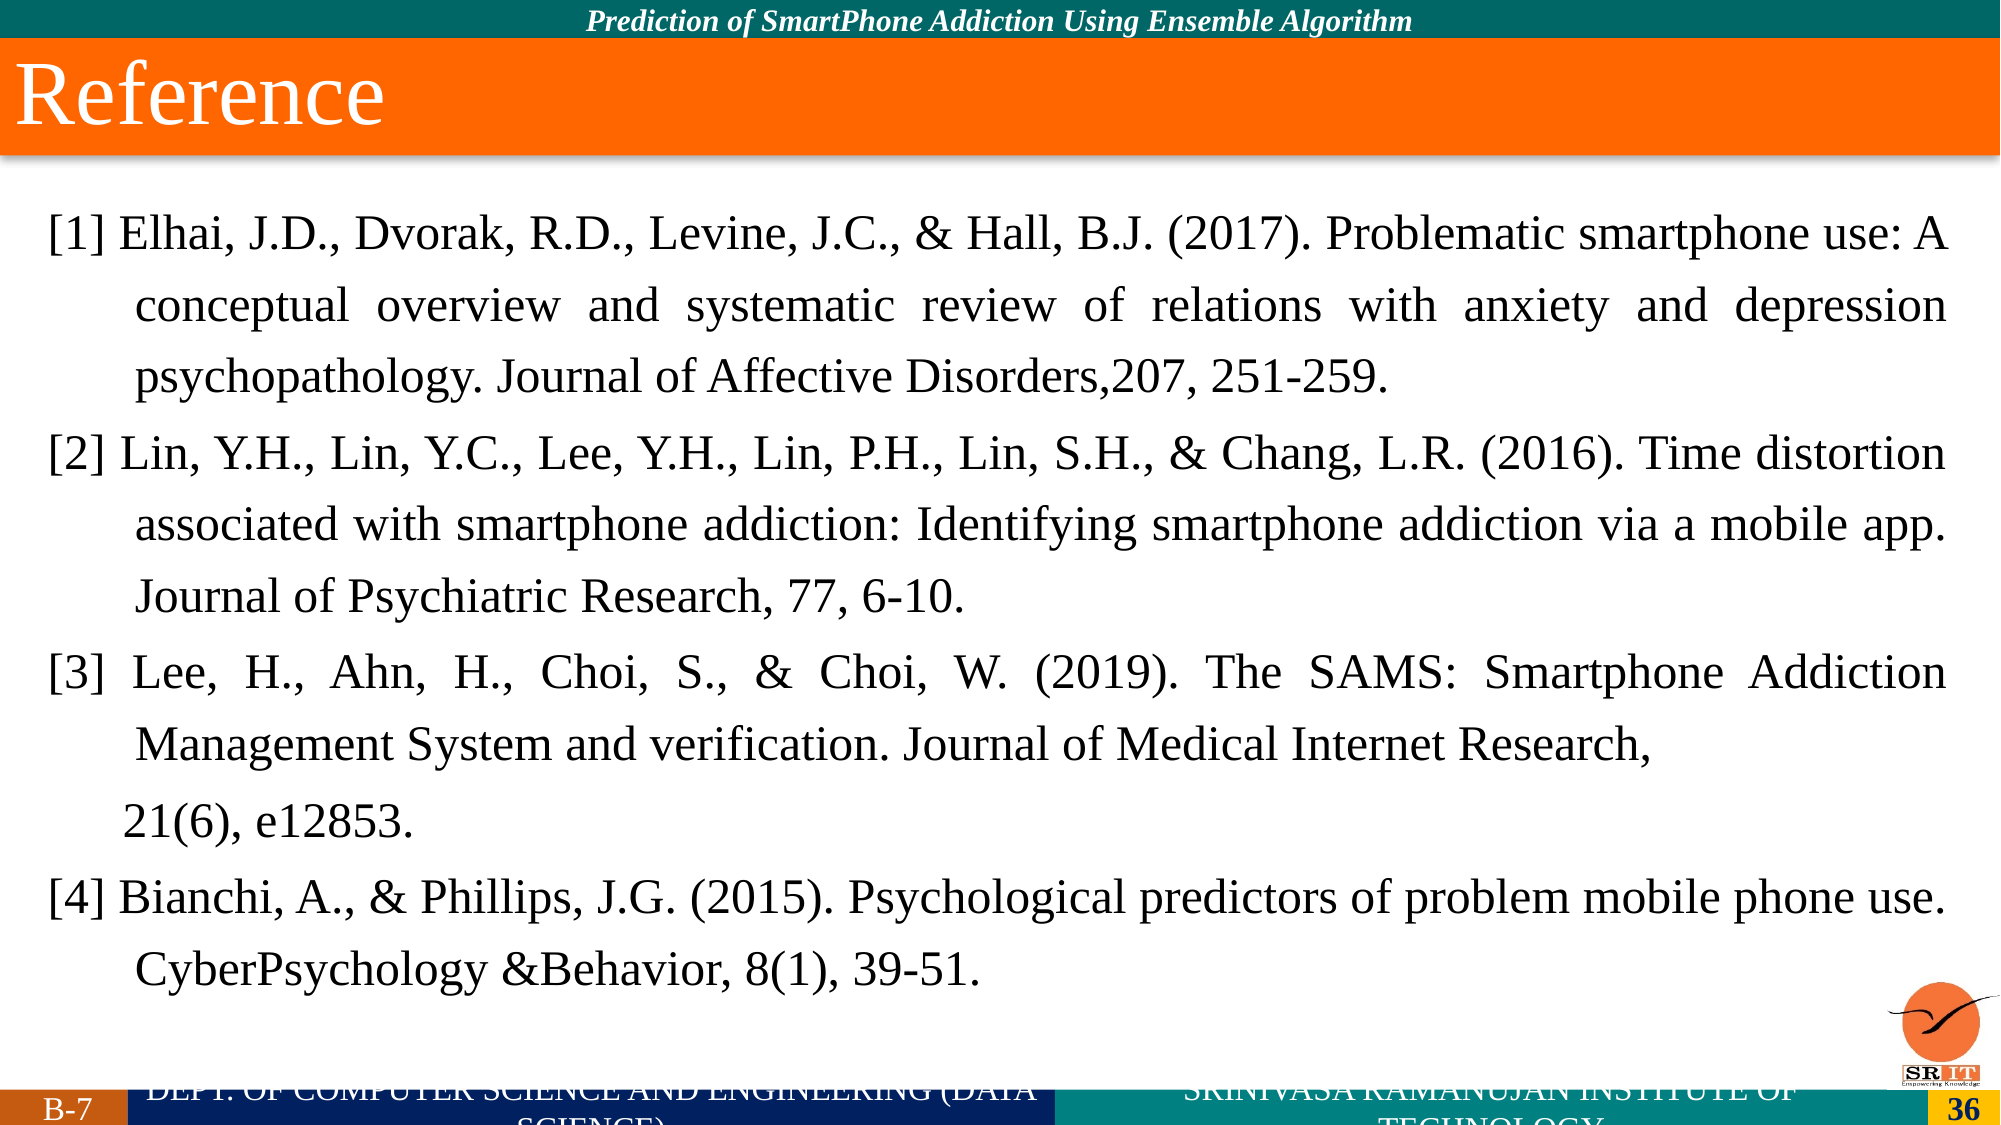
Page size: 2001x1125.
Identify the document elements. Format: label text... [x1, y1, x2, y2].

title Reference [0, 38, 2000, 156]
picture [1887, 977, 2000, 1090]
list [1] Elhai, J.D., Dvorak, R.D., Levine, J.C., & Hall, B.J. (2017). Problematic smartphone use: A conceptual overview and systematic review of relations with anxiety and depression psychopathology. Journal of Affective Disorders,207, 251-259. [2] Lin, Y.H., Lin, Y.C., Lee, Y.H., Lin, P.H., Lin, S.H., & Chang, L.R. (2016). Time distortion associated with smartphone addiction: Identifying smartphone addiction via a mobile app. Journal of Psychiatric Research, 77, 6-10. [3] Lee, H., Ahn, H., Choi, S., & Choi, W. (2019). The SAMS: Smartphone Addiction Management System and verification. Journal of Medical Internet Research, 21(6), e12853. [4] Bianchi, A., & Phillips, J.G. (2015). Psychological predictors of problem mobile phone use. CyberPsychology &Behavior, 8(1), 39-51. [32, 179, 1965, 1065]
